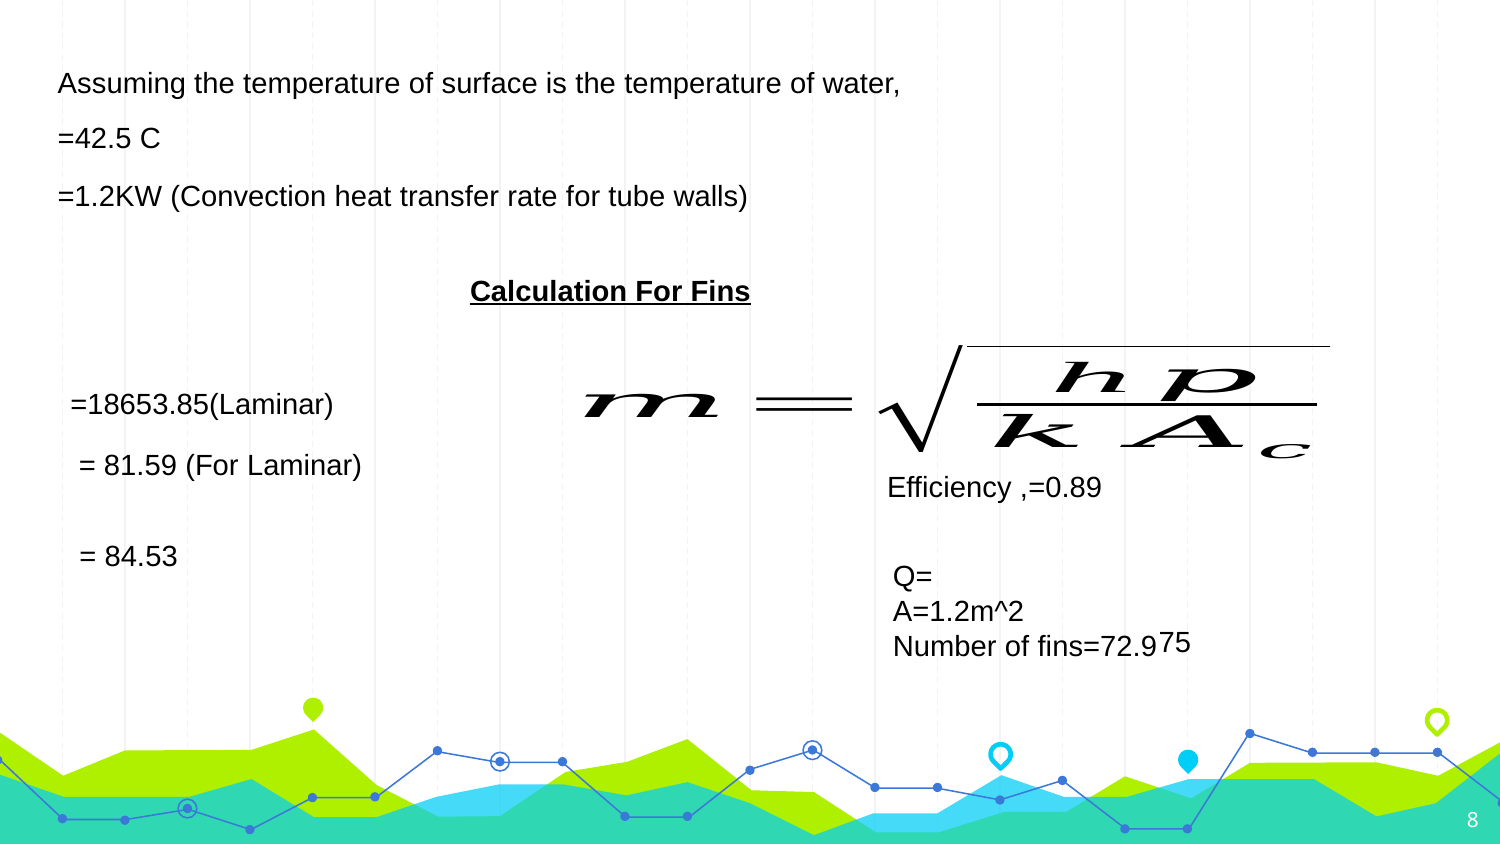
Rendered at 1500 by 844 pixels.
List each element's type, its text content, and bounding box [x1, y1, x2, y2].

text_box Assuming the temperature of surface is the temperature of water, [42, 57, 1237, 143]
slide_number 8 [1403, 791, 1494, 844]
text_box Calculation For Fins [455, 265, 996, 315]
